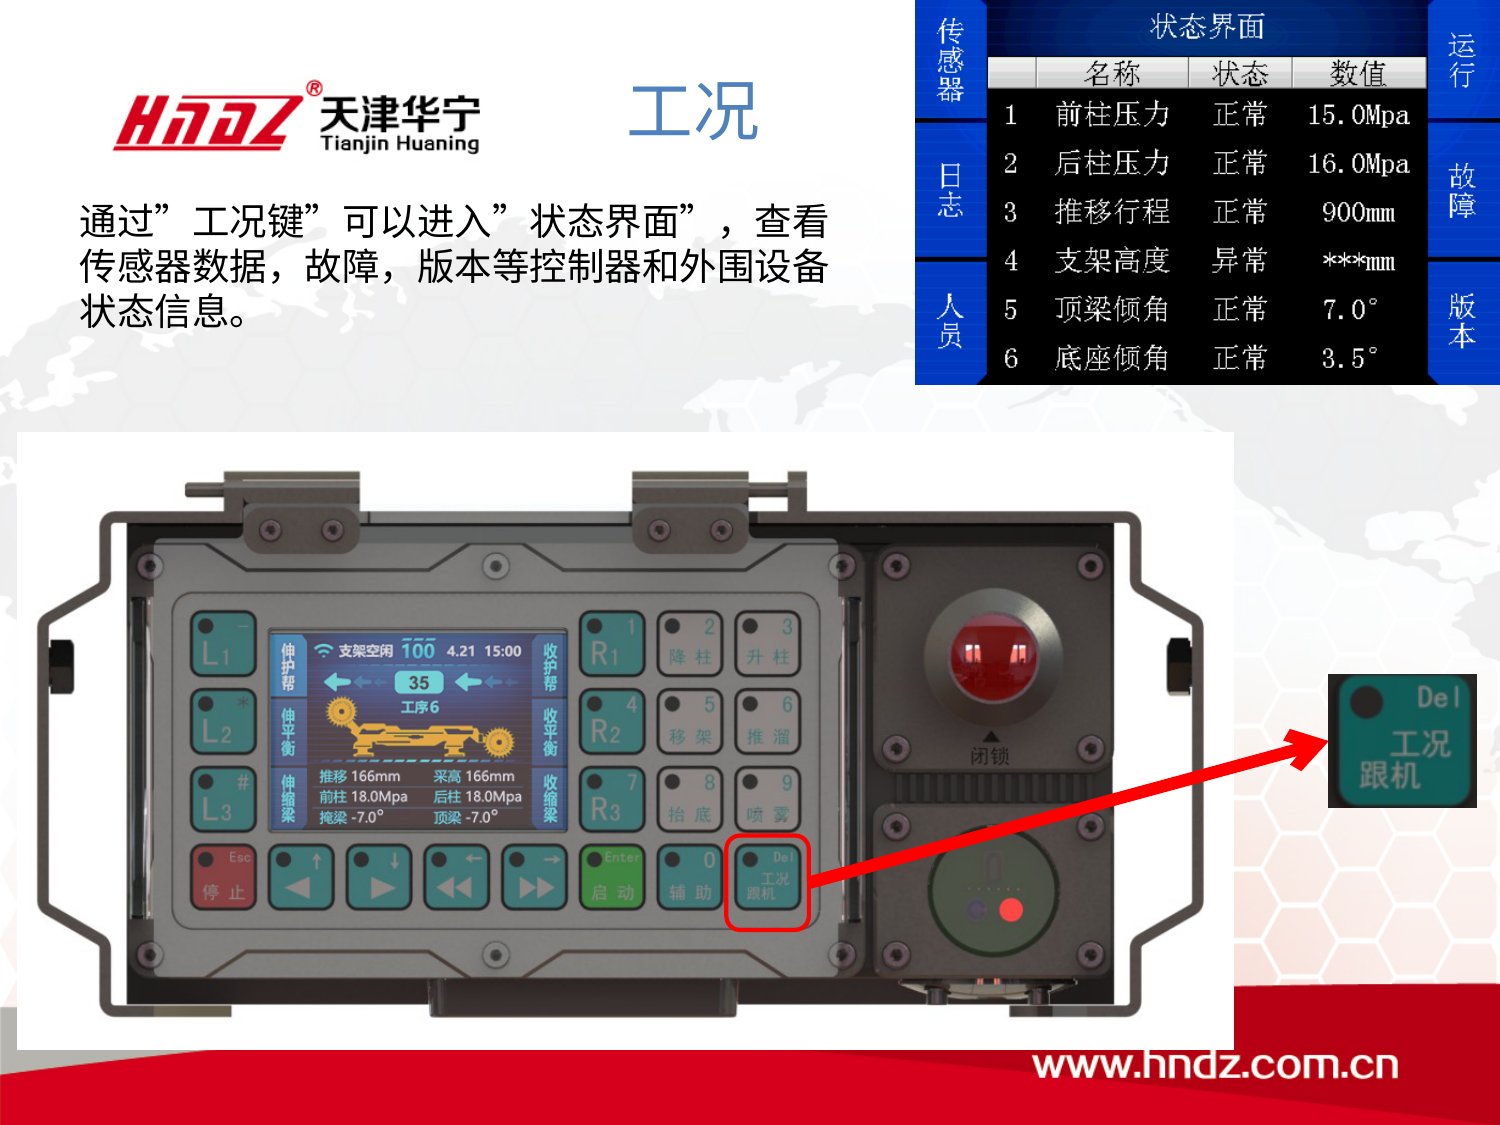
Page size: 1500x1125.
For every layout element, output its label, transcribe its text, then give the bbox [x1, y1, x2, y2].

text_box 通过”工况键”可以进入”状态界面”，查看传感器数据，故障，版本等控制器和外围设备状态信息。 [65, 190, 869, 341]
picture [0, 0, 1500, 1125]
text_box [808, 740, 1330, 883]
text_box 工况 [612, 61, 910, 156]
